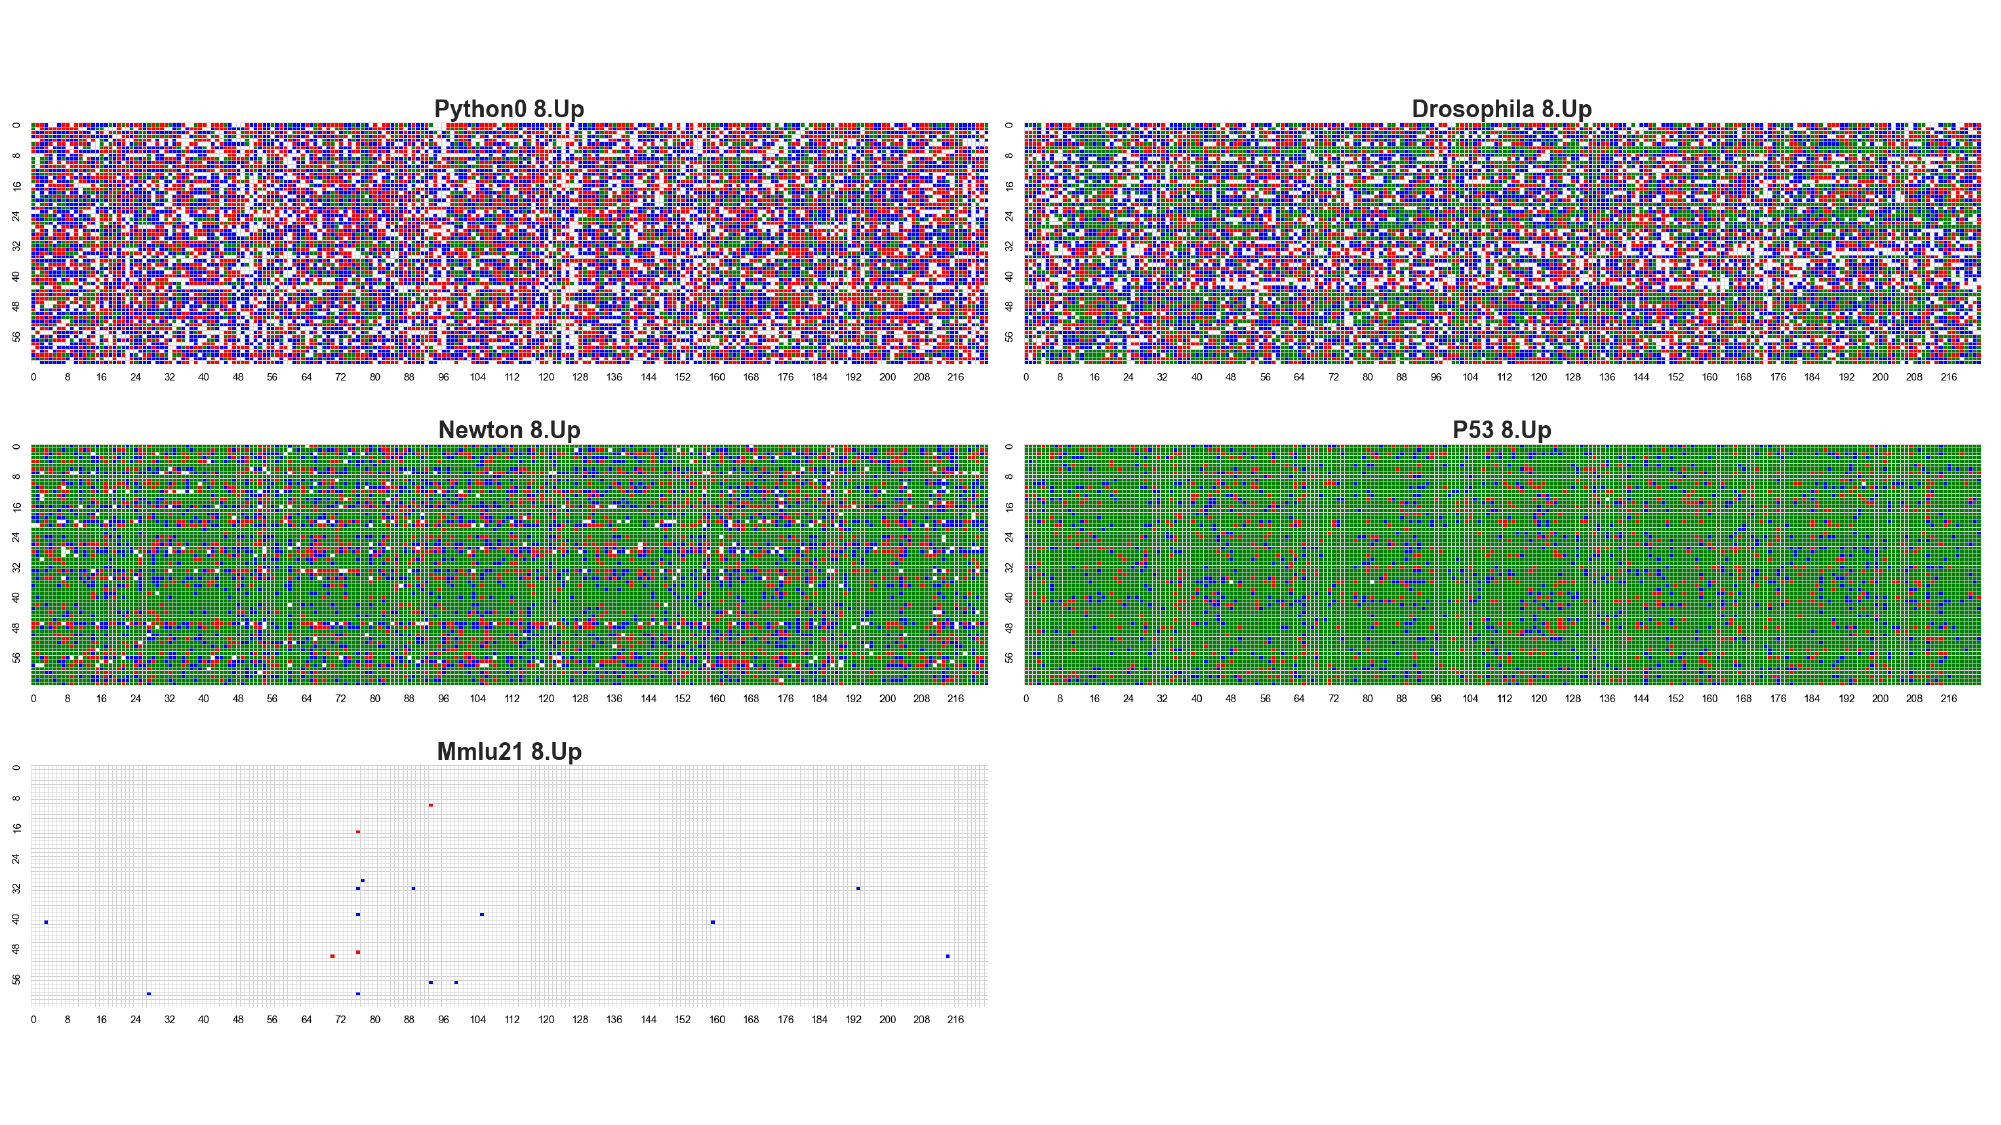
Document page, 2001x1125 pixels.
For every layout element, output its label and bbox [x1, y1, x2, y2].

picture [0, 87, 2000, 1037]
